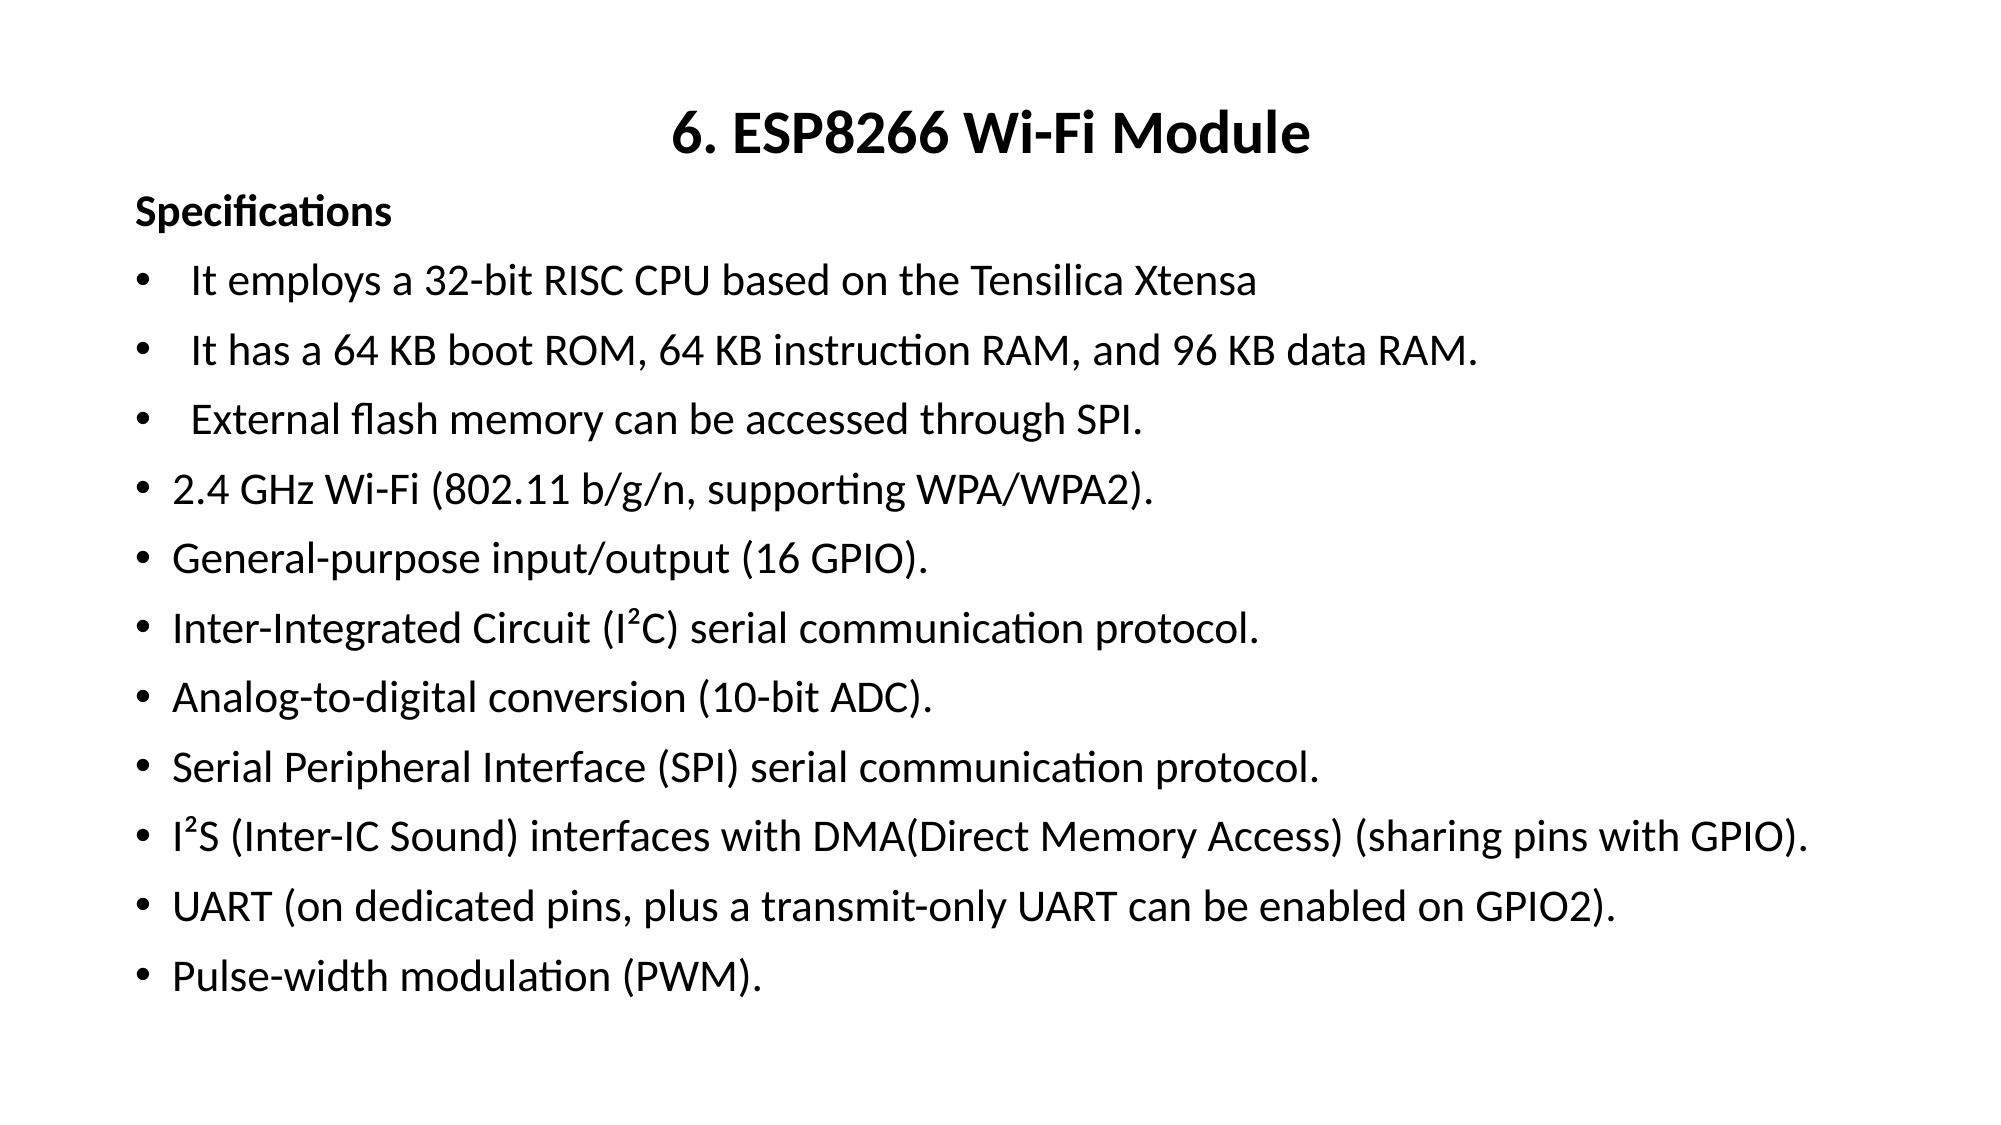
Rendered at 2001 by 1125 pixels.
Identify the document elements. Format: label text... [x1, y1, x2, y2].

list 6. ESP8266 Wi-Fi Module Specifications It employs a 32-bit RISC CPU based on the Tensilica Xtensa It has a 64 KB boot ROM, 64 KB instruction RAM, and 96 KB data RAM. External flash memory can be accessed through SPI. 2.4 GHz Wi-Fi (802.11 b/g/n, supporting WPA/WPA2). General-purpose input/output (16 GPIO). Inter-Integrated Circuit (I²C) serial communication protocol. Analog-to-digital conversion (10-bit ADC). Serial Peripheral Interface (SPI) serial communication protocol. I²S (Inter-IC Sound) interfaces with DMA(Direct Memory Access) (sharing pins with GPIO). UART (on dedicated pins, plus a transmit-only UART can be enabled on GPIO2). Pulse-width modulation (PWM). [119, 92, 1863, 1014]
